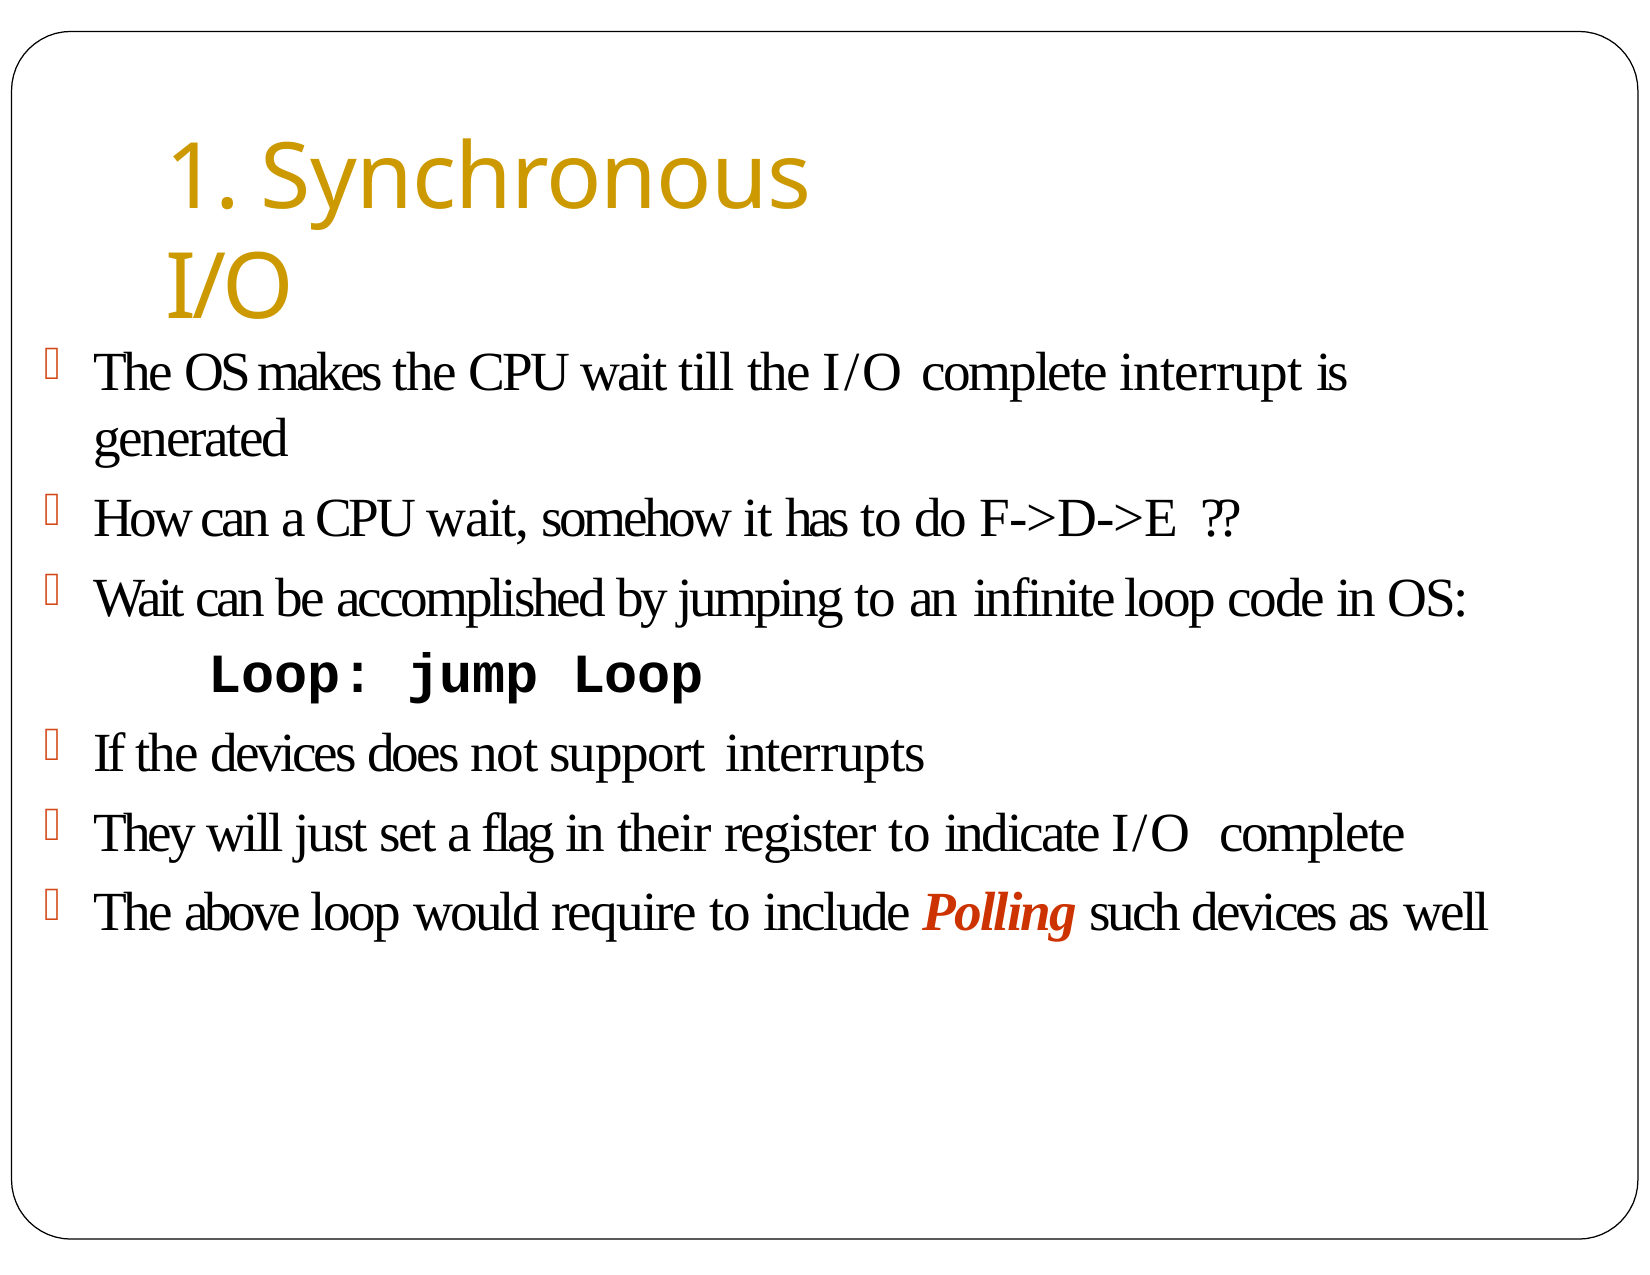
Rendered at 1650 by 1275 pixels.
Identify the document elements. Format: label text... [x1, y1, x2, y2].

title 1. Synchronous I/O [163, 114, 910, 319]
text_box The OS makes the CPU wait till the I/O complete interrupt is generated How can a CPU wait, somehow it has to do F->D->E ?? Wait can be accomplished by jumping to an infinite loop code in OS: Loop: jump Loop If the devices does not support interrupts They will just set a flag in their register to indicate I/O complete The above loop would require to include Polling such devices as well [41, 319, 1543, 942]
